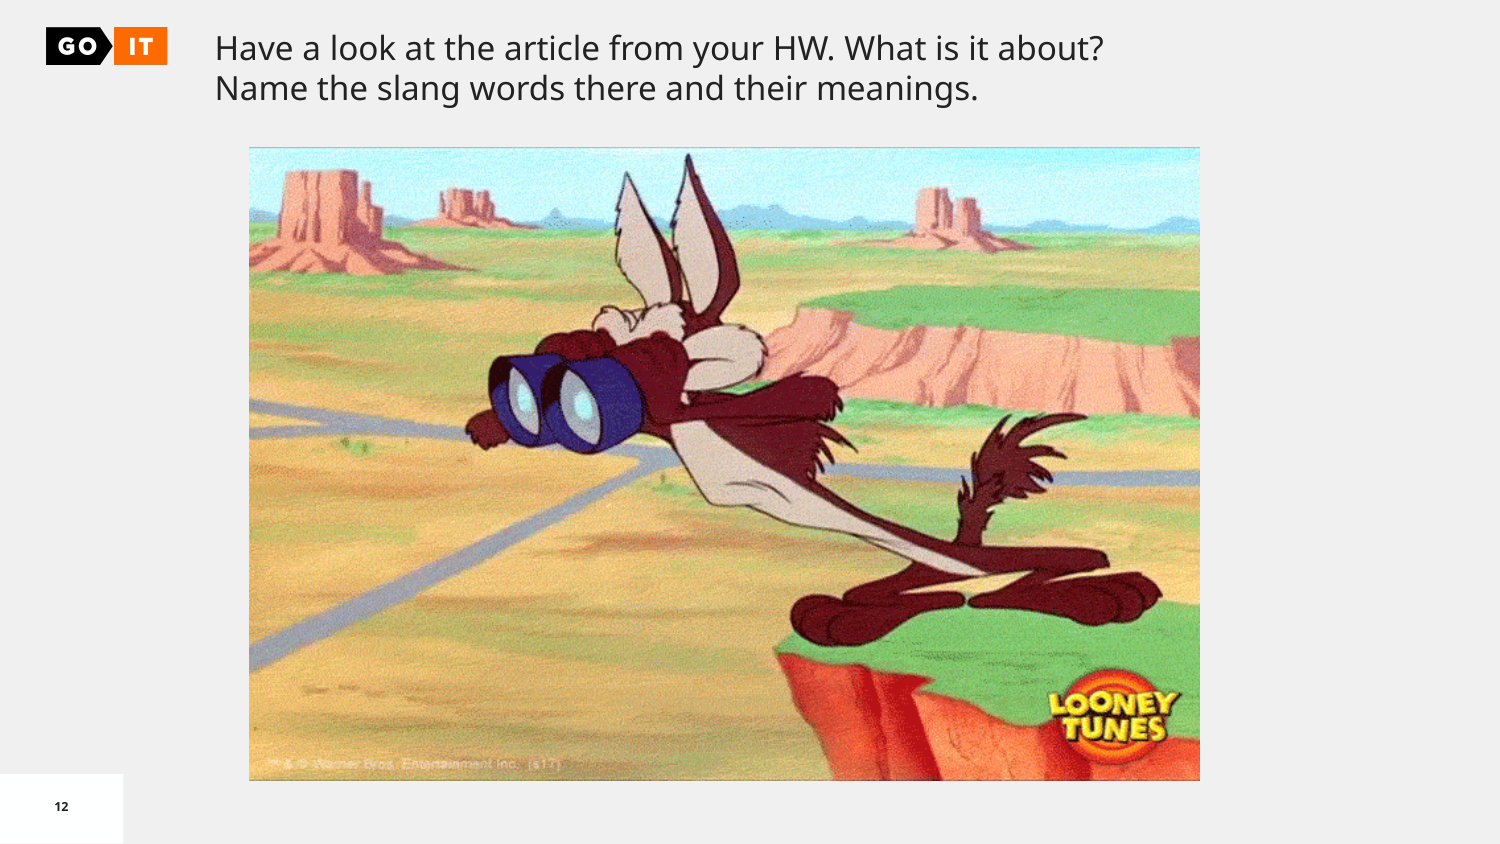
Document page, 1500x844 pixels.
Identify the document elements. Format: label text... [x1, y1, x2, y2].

picture [249, 147, 1200, 781]
text_box Have a look at the article from your HW. What is it about? Name the slang words there and their meanings. [199, 11, 1439, 122]
picture [46, 27, 168, 65]
